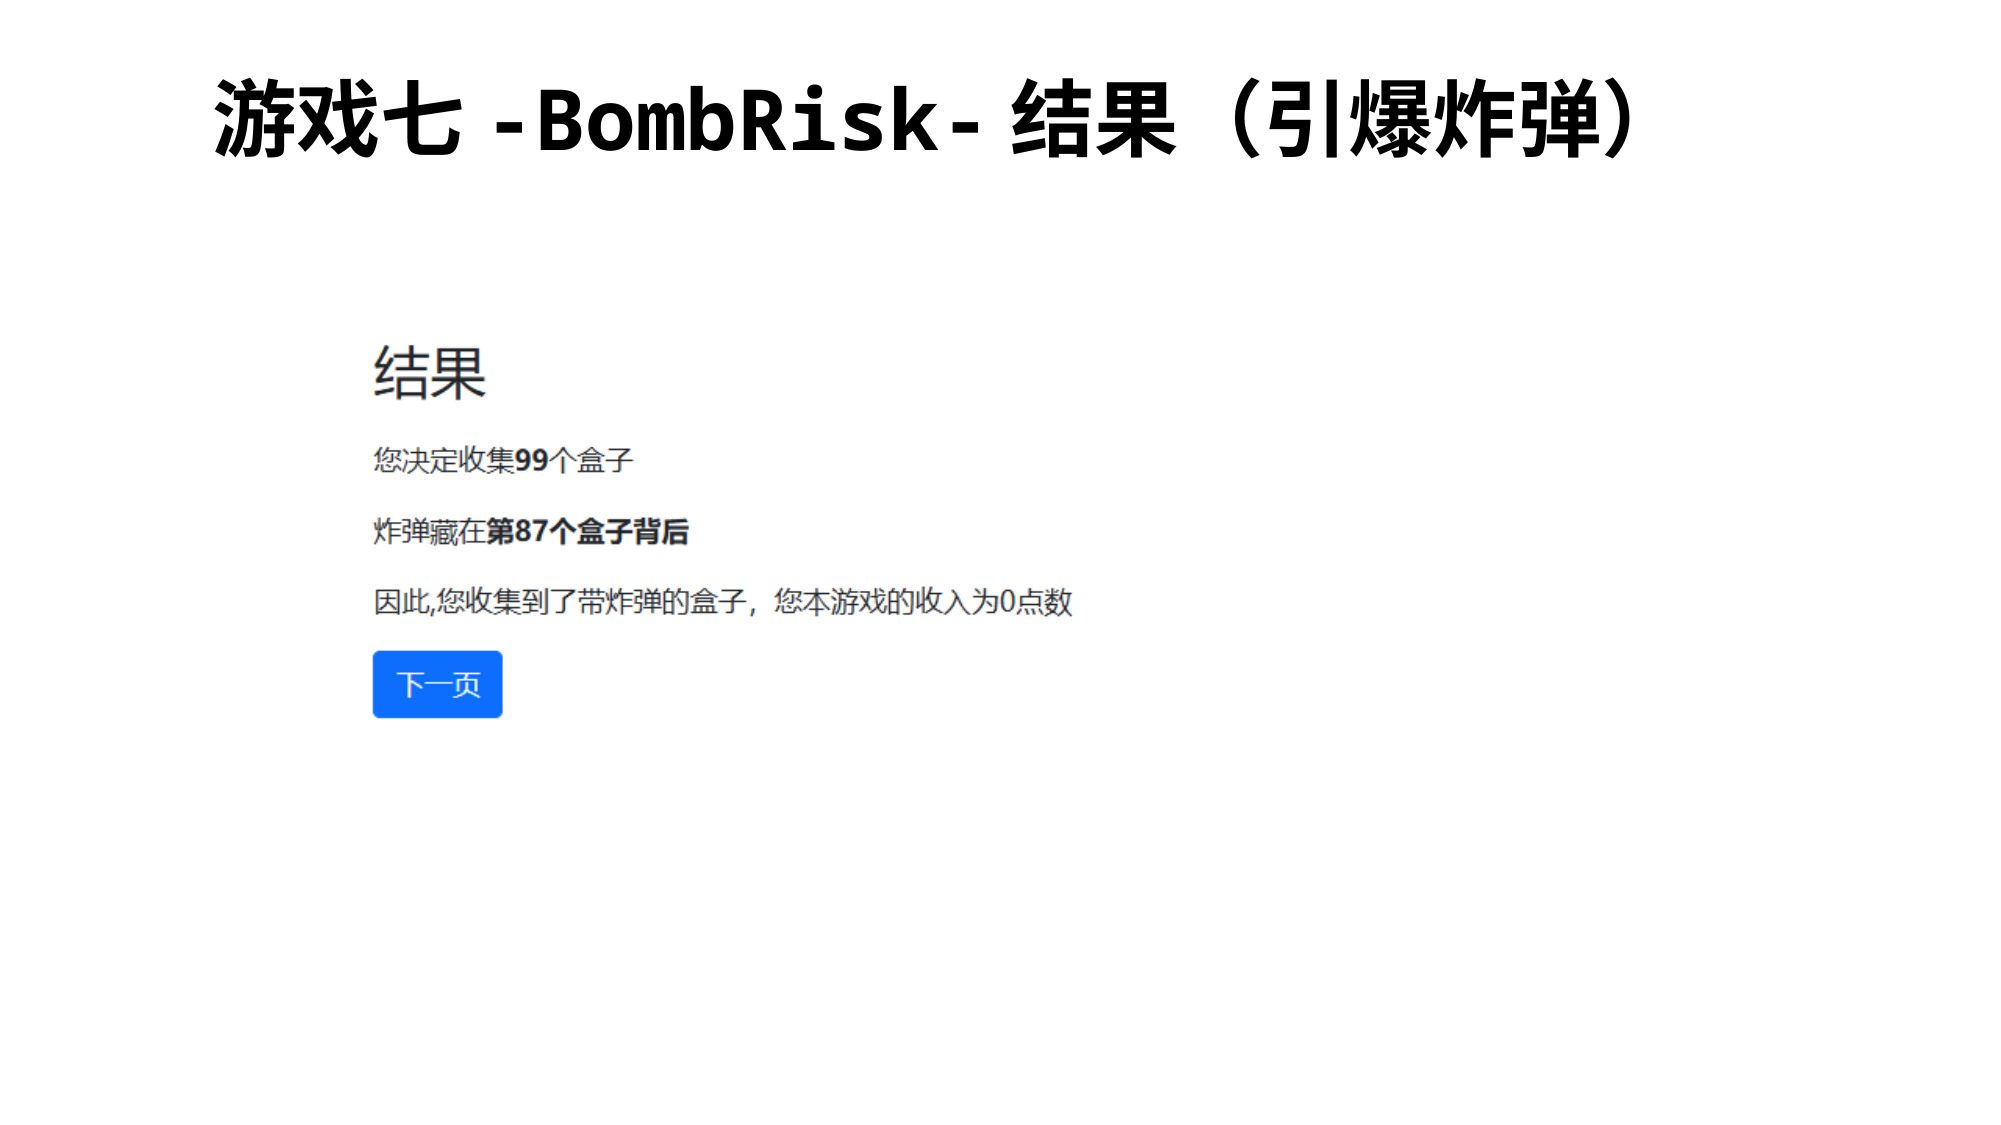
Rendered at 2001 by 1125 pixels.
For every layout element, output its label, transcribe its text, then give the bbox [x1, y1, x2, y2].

text_box 游戏七-BombRisk-结果（引爆炸弹） [197, 69, 1875, 177]
picture [294, 311, 1706, 814]
